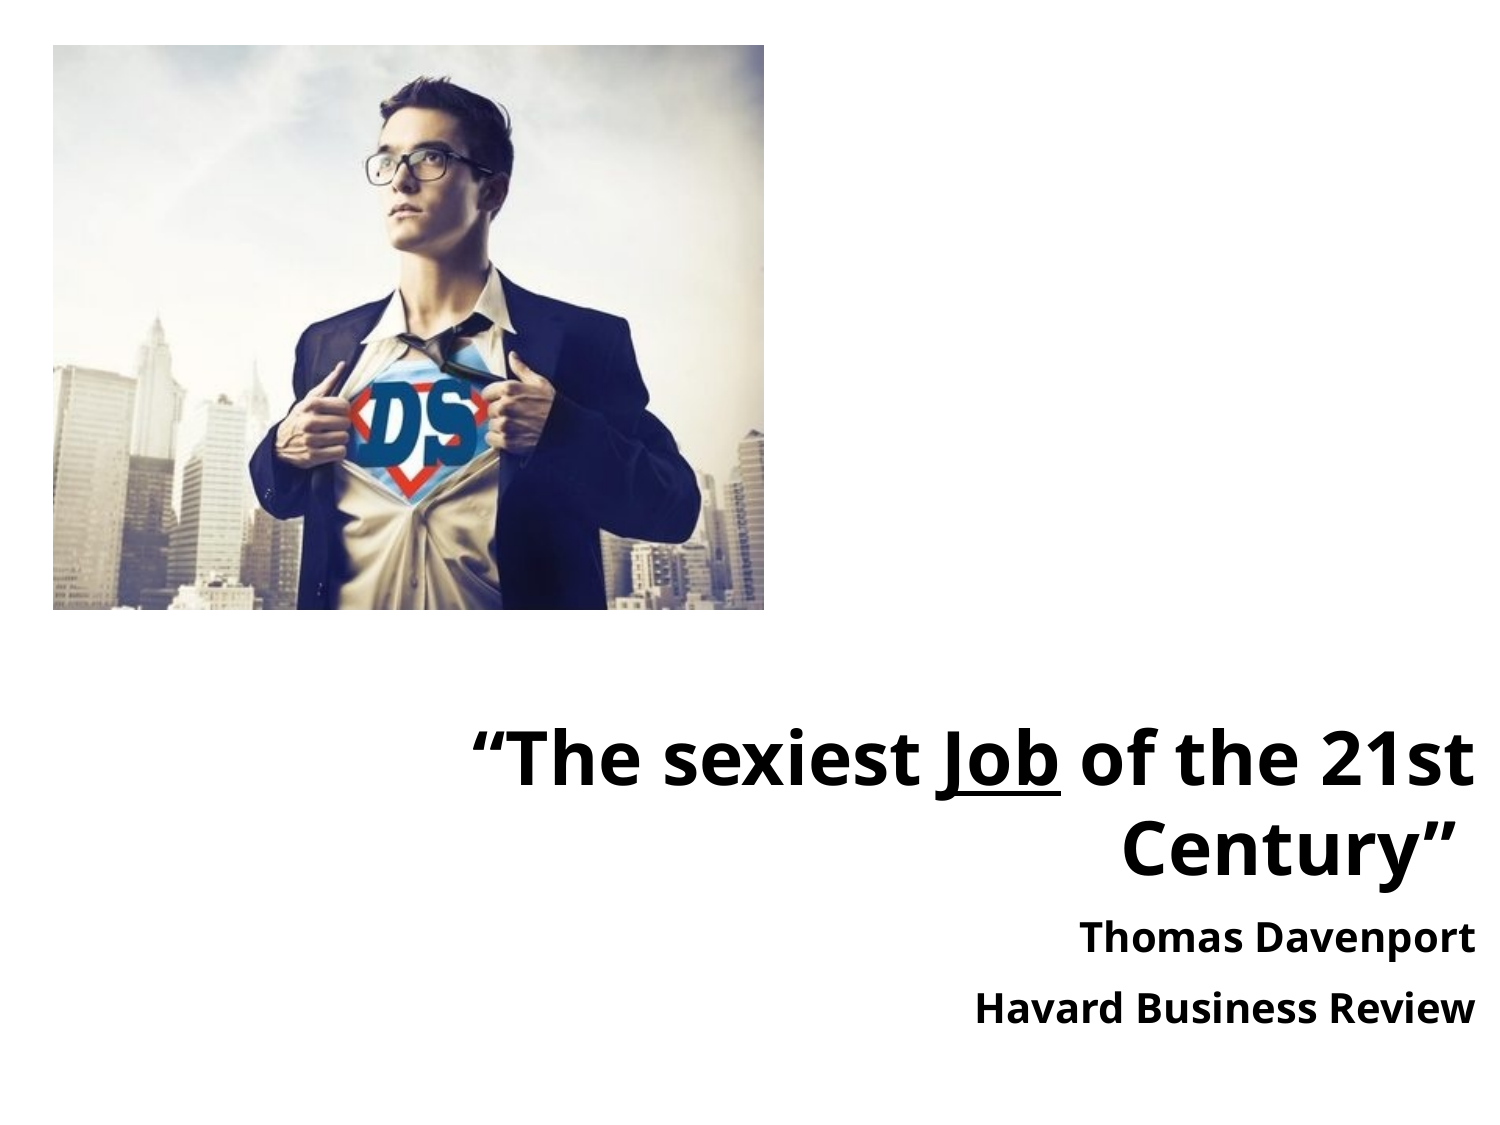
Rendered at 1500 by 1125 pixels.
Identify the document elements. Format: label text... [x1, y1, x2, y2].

list “The sexiest Job of the 21st Century” Thomas Davenport Havard Business Review [277, 609, 1477, 1072]
picture [52, 45, 765, 610]
